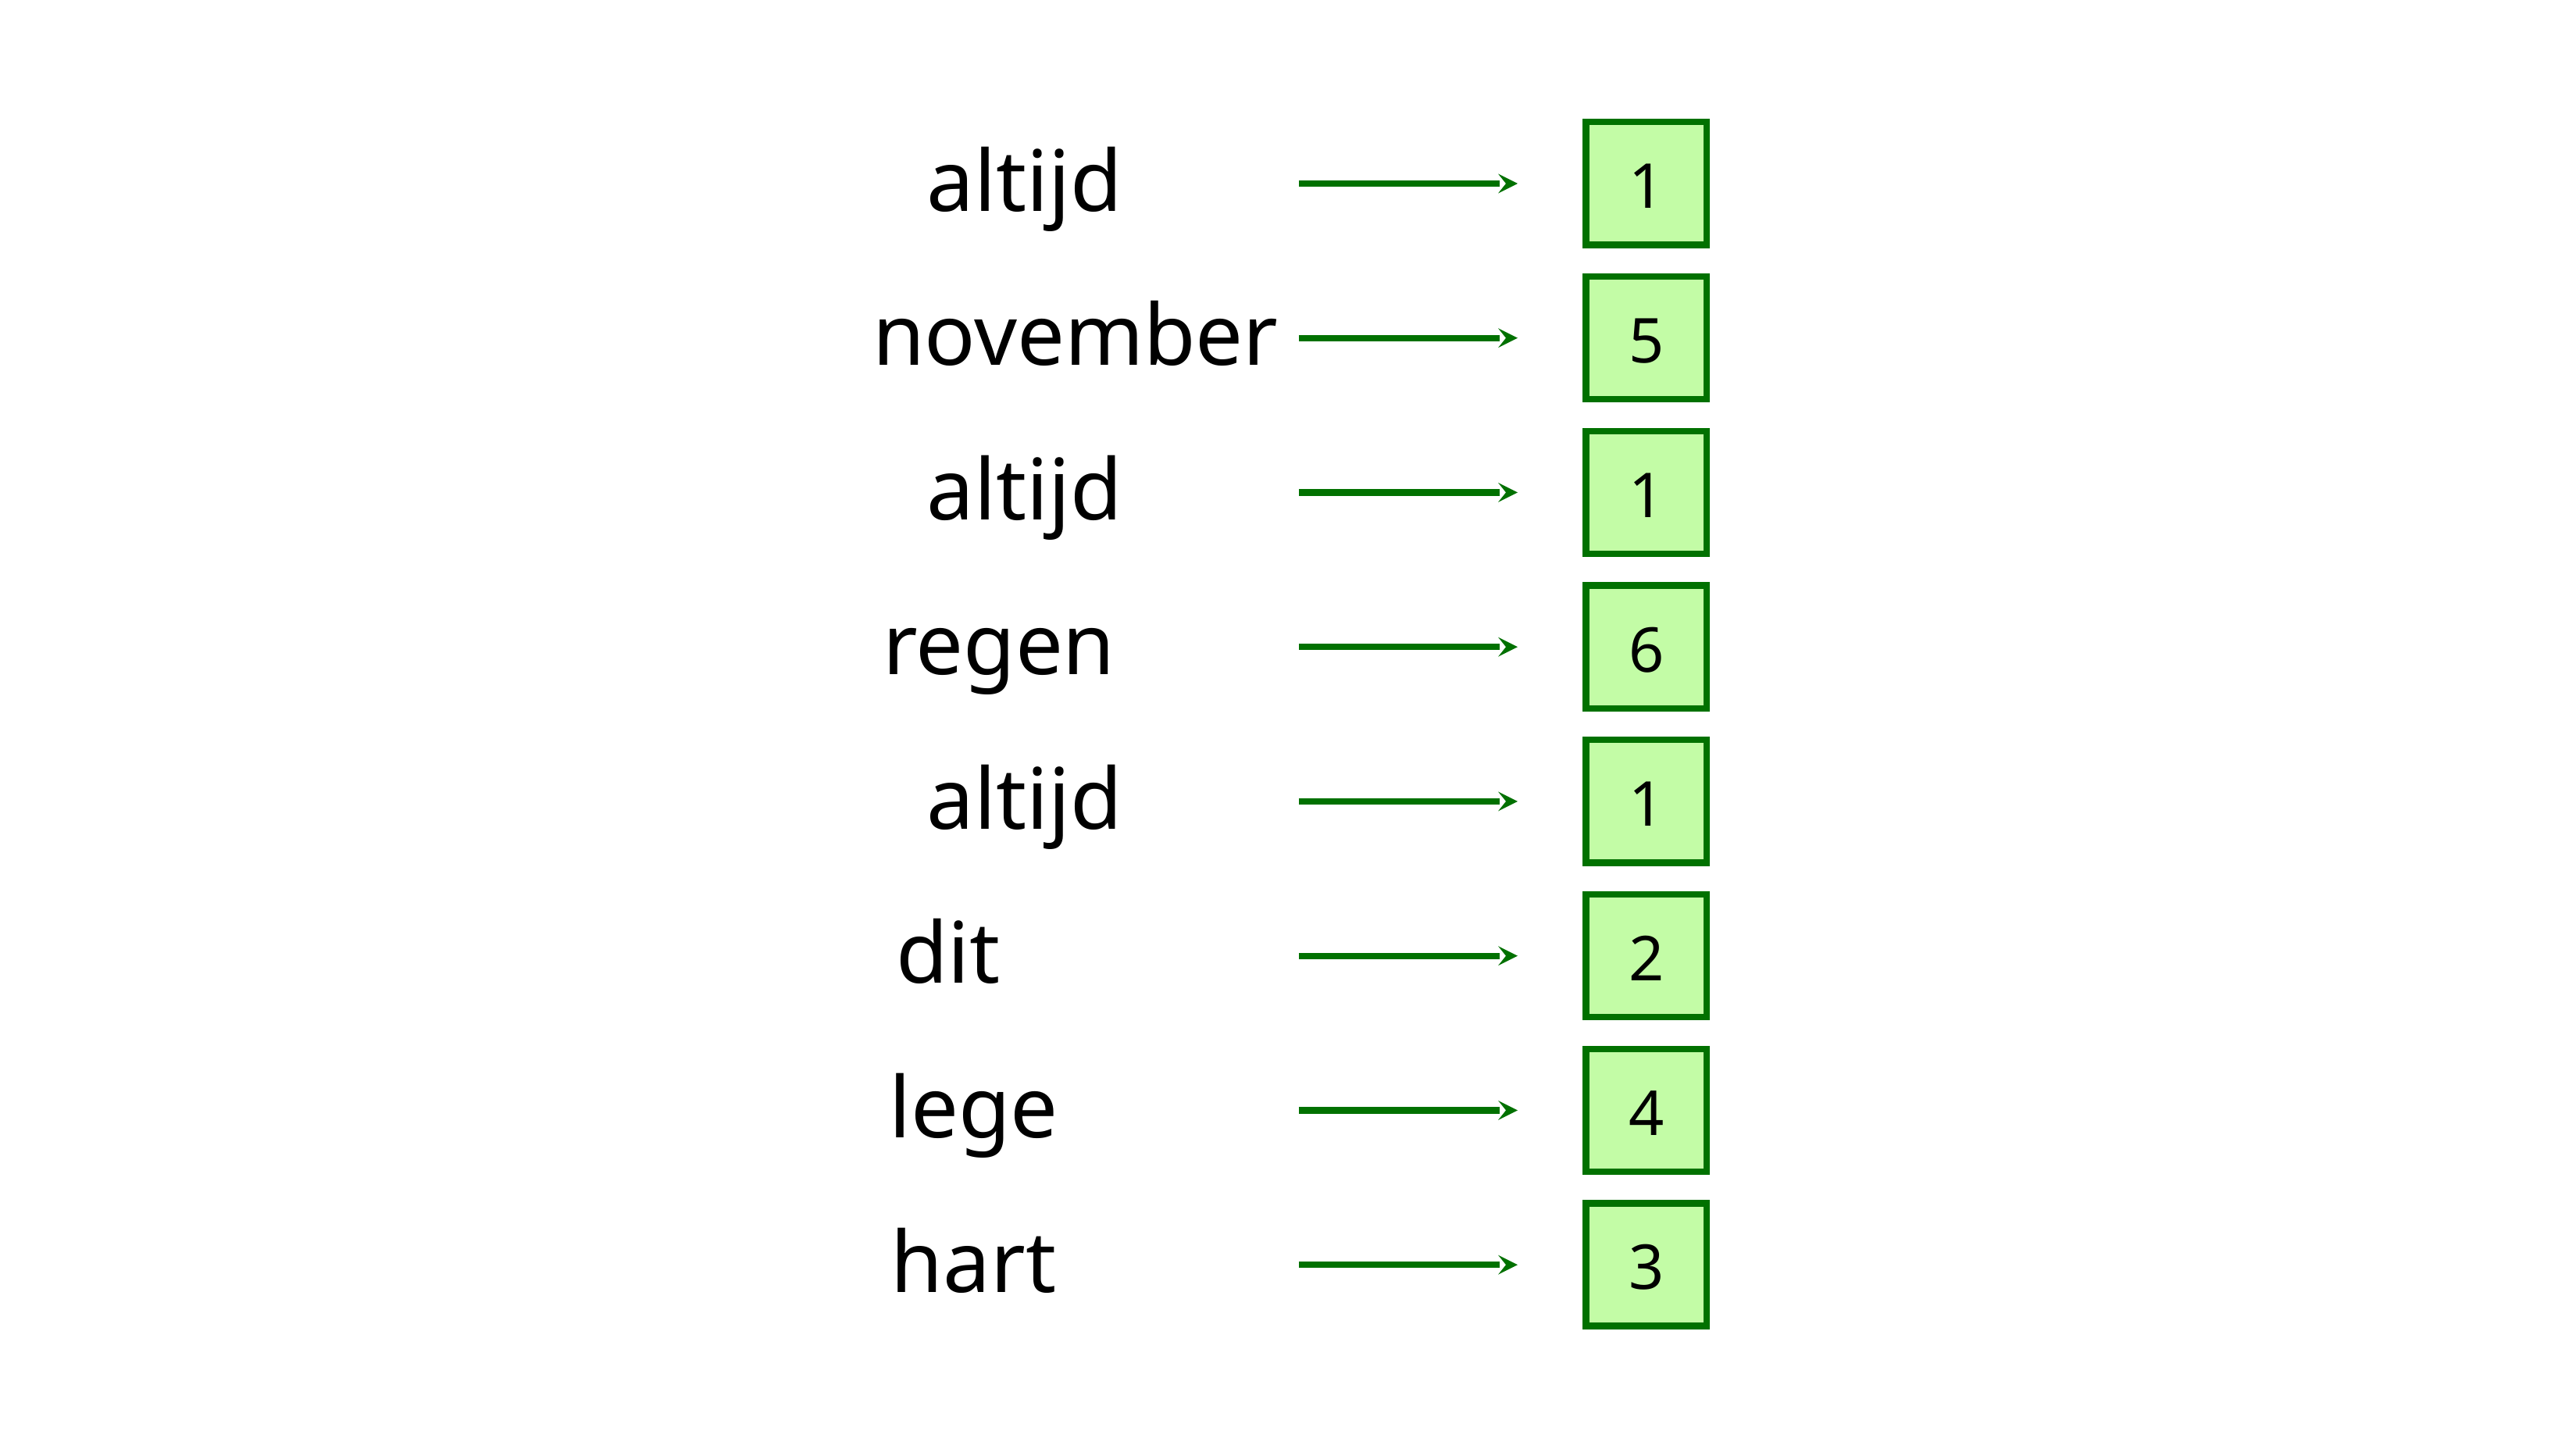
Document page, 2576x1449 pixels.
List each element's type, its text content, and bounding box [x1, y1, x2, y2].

text_box hart [885, 1213, 1062, 1316]
text_box [1507, 178, 1518, 189]
text_box november [867, 287, 1284, 389]
text_box altijd [921, 441, 1128, 544]
text_box 3 [1586, 1203, 1707, 1326]
text_box 2 [1586, 894, 1707, 1018]
text_box [1507, 333, 1518, 343]
text_box 5 [1586, 277, 1707, 400]
text_box 1 [1586, 430, 1707, 554]
text_box altijd [921, 750, 1128, 853]
text_box 1 [1586, 740, 1707, 863]
text_box 4 [1586, 1048, 1707, 1172]
text_box [1507, 796, 1518, 807]
text_box [1507, 951, 1518, 961]
text_box altijd [921, 132, 1128, 235]
text_box regen [877, 595, 1122, 698]
text_box [1507, 487, 1518, 498]
text_box 6 [1586, 585, 1707, 708]
text_box lege [883, 1059, 1064, 1162]
text_box [1507, 641, 1518, 652]
text_box dit [890, 905, 1006, 1007]
text_box 1 [1586, 122, 1707, 245]
text_box [1507, 1259, 1518, 1270]
text_box [1507, 1105, 1518, 1115]
